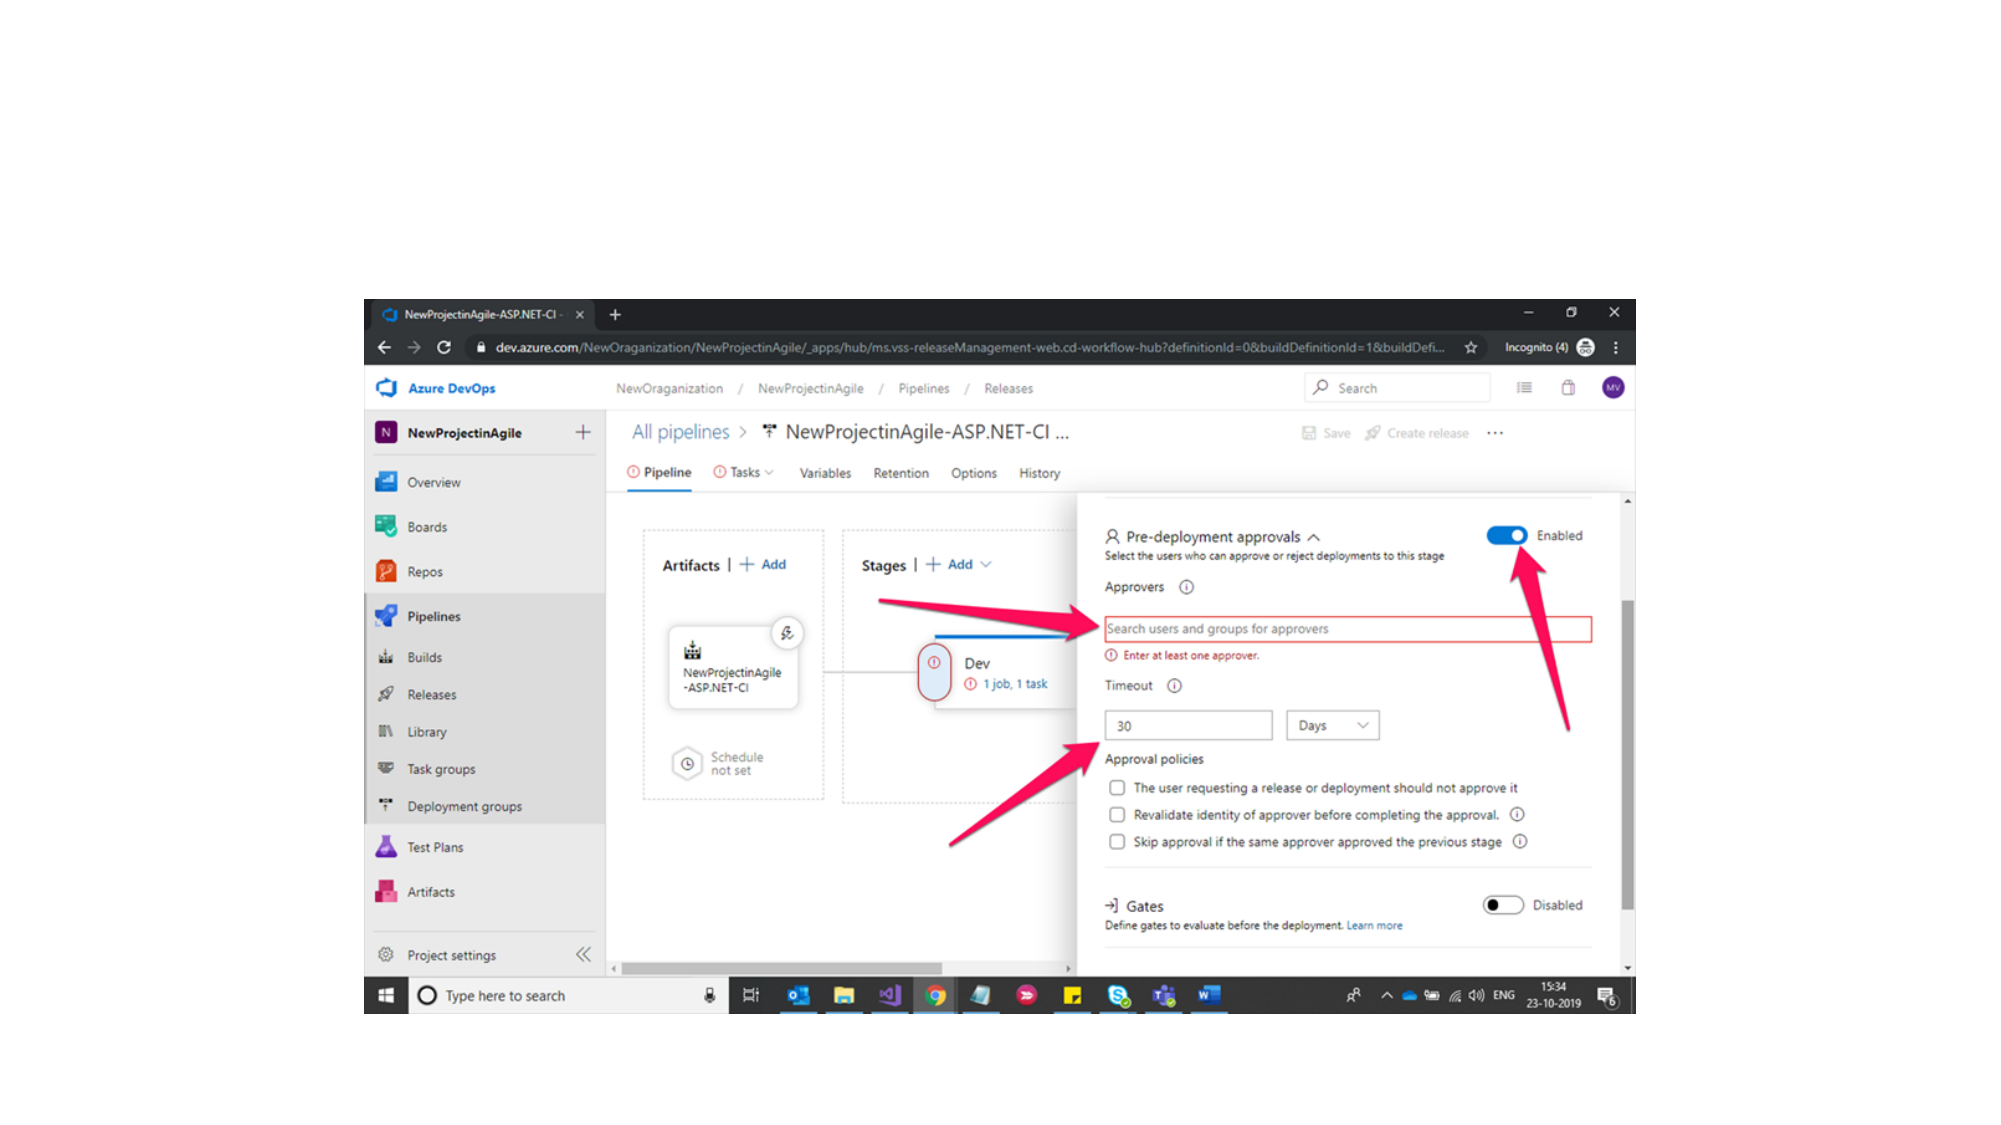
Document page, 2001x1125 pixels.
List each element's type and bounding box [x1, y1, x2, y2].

list [364, 299, 1636, 1014]
